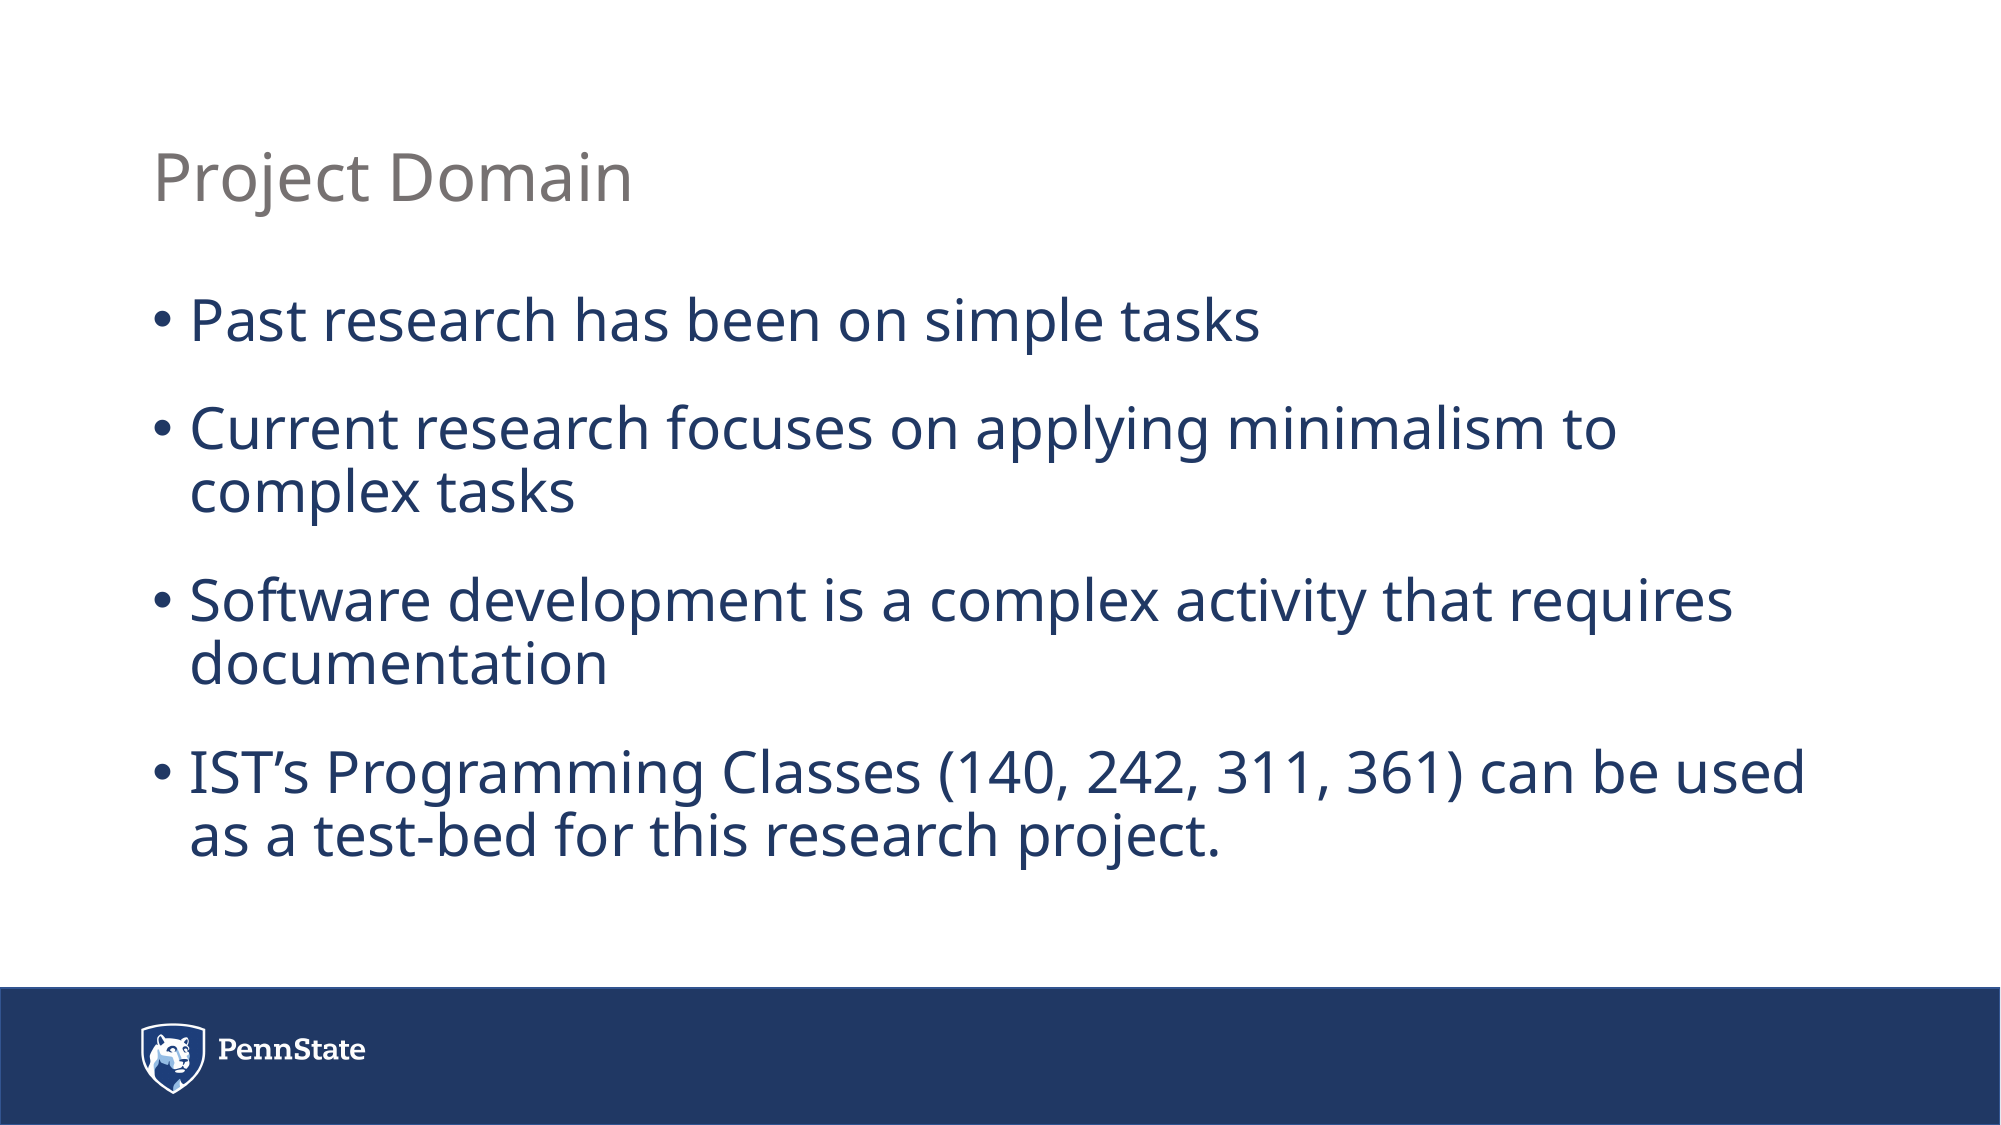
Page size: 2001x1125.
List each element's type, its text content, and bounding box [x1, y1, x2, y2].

picture [110, 992, 396, 1125]
title Project Domain [137, 129, 1863, 231]
list Past research has been on simple tasks Current research focuses on applying minimalism to complex tasks Software development is a complex activity that requires documentation IST’s Programming Classes (140, 242, 311, 361) can be used as a test-bed for this research project. [137, 283, 1863, 933]
